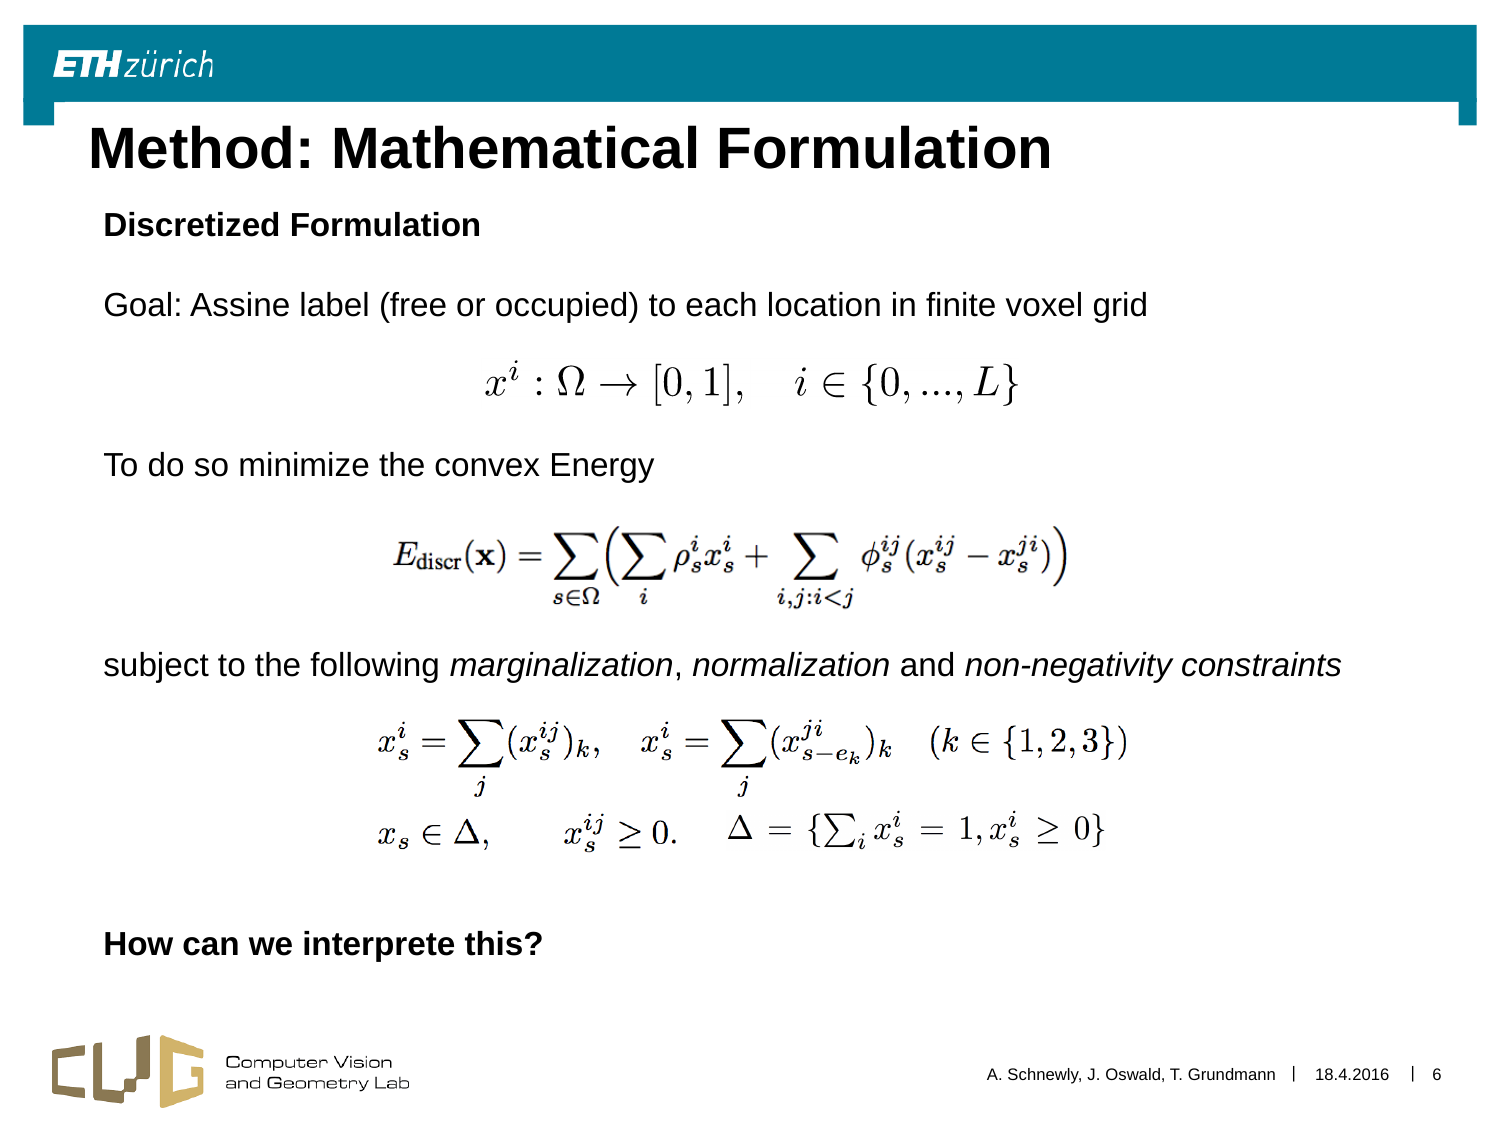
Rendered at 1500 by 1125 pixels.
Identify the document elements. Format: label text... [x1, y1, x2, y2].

text_box Discretized Formulation Goal: Assine label (free or occupied) to each location in finite voxel grid To do so minimize the convex Energy subject to the following marginalization, normalization and non-negativity constraints How can we interprete this? [88, 196, 1447, 970]
picture [480, 358, 1019, 410]
picture [52, 1035, 409, 1108]
slide_number 6 [1415, 1034, 1459, 1112]
picture [361, 506, 1092, 622]
picture [368, 715, 1131, 858]
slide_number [1302, 1034, 1403, 1112]
footer A. Schnewly, J. Oswald, T. Grundmann [750, 1034, 1277, 1112]
title Method: Mathematical Formulation [64, 101, 1459, 262]
